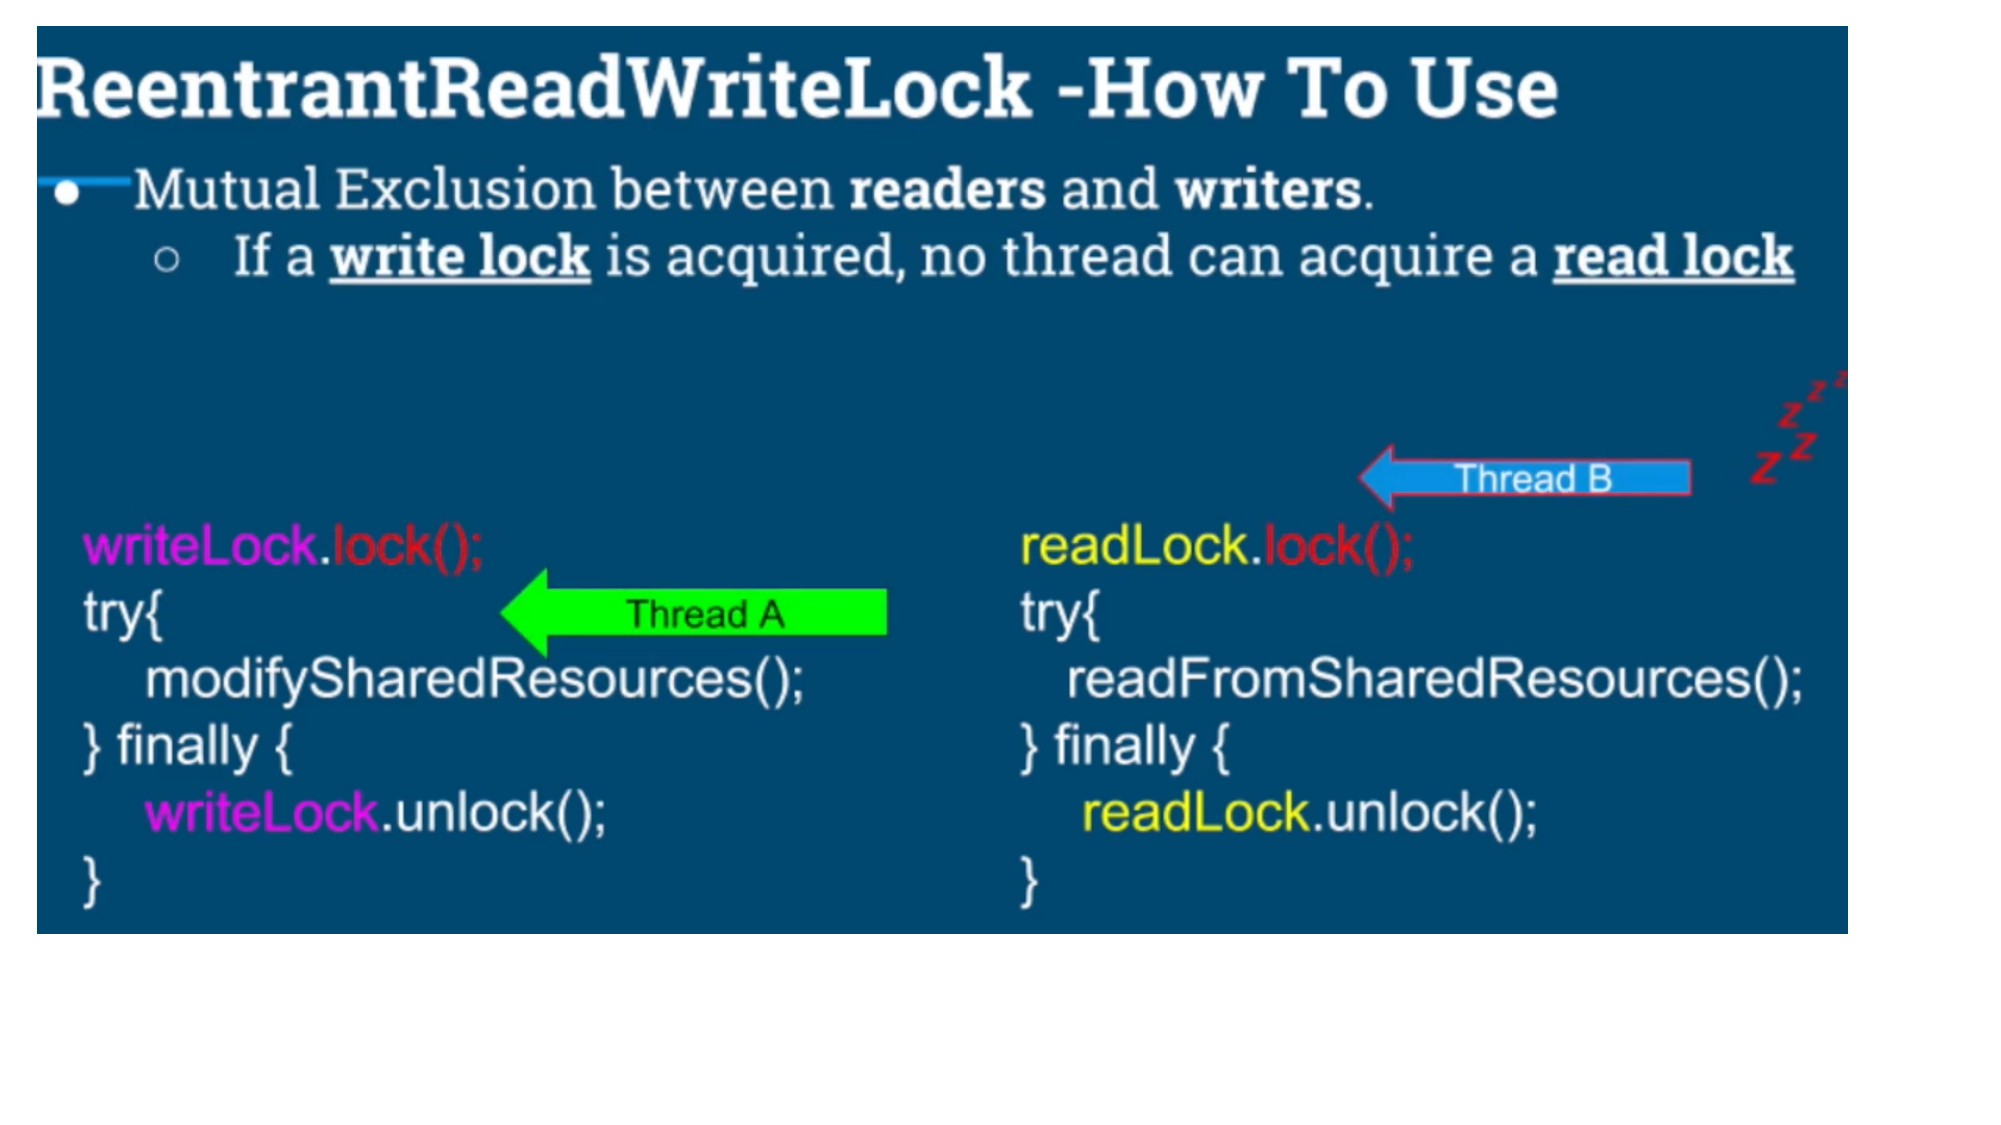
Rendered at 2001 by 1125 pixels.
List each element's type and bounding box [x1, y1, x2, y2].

picture [37, 26, 1848, 934]
